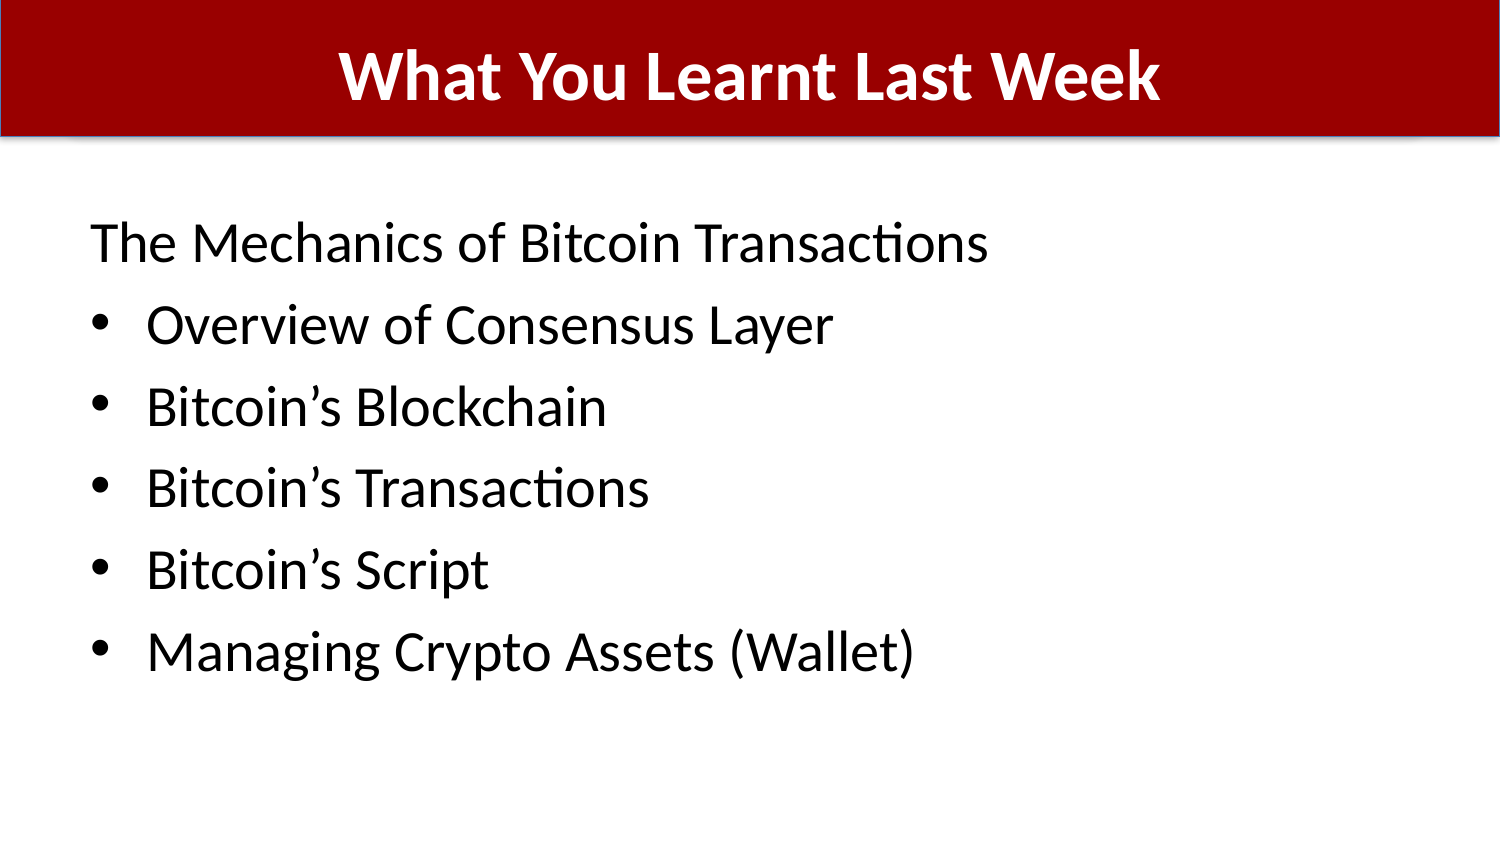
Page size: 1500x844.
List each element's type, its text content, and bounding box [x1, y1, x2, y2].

title What You Learnt Last Week [75, 20, 1425, 123]
list The Mechanics of Bitcoin Transactions Overview of Consensus Layer Bitcoin’s Blockchain Bitcoin’s Transactions Bitcoin’s Script Managing Crypto Assets (Wallet) [74, 196, 1426, 824]
